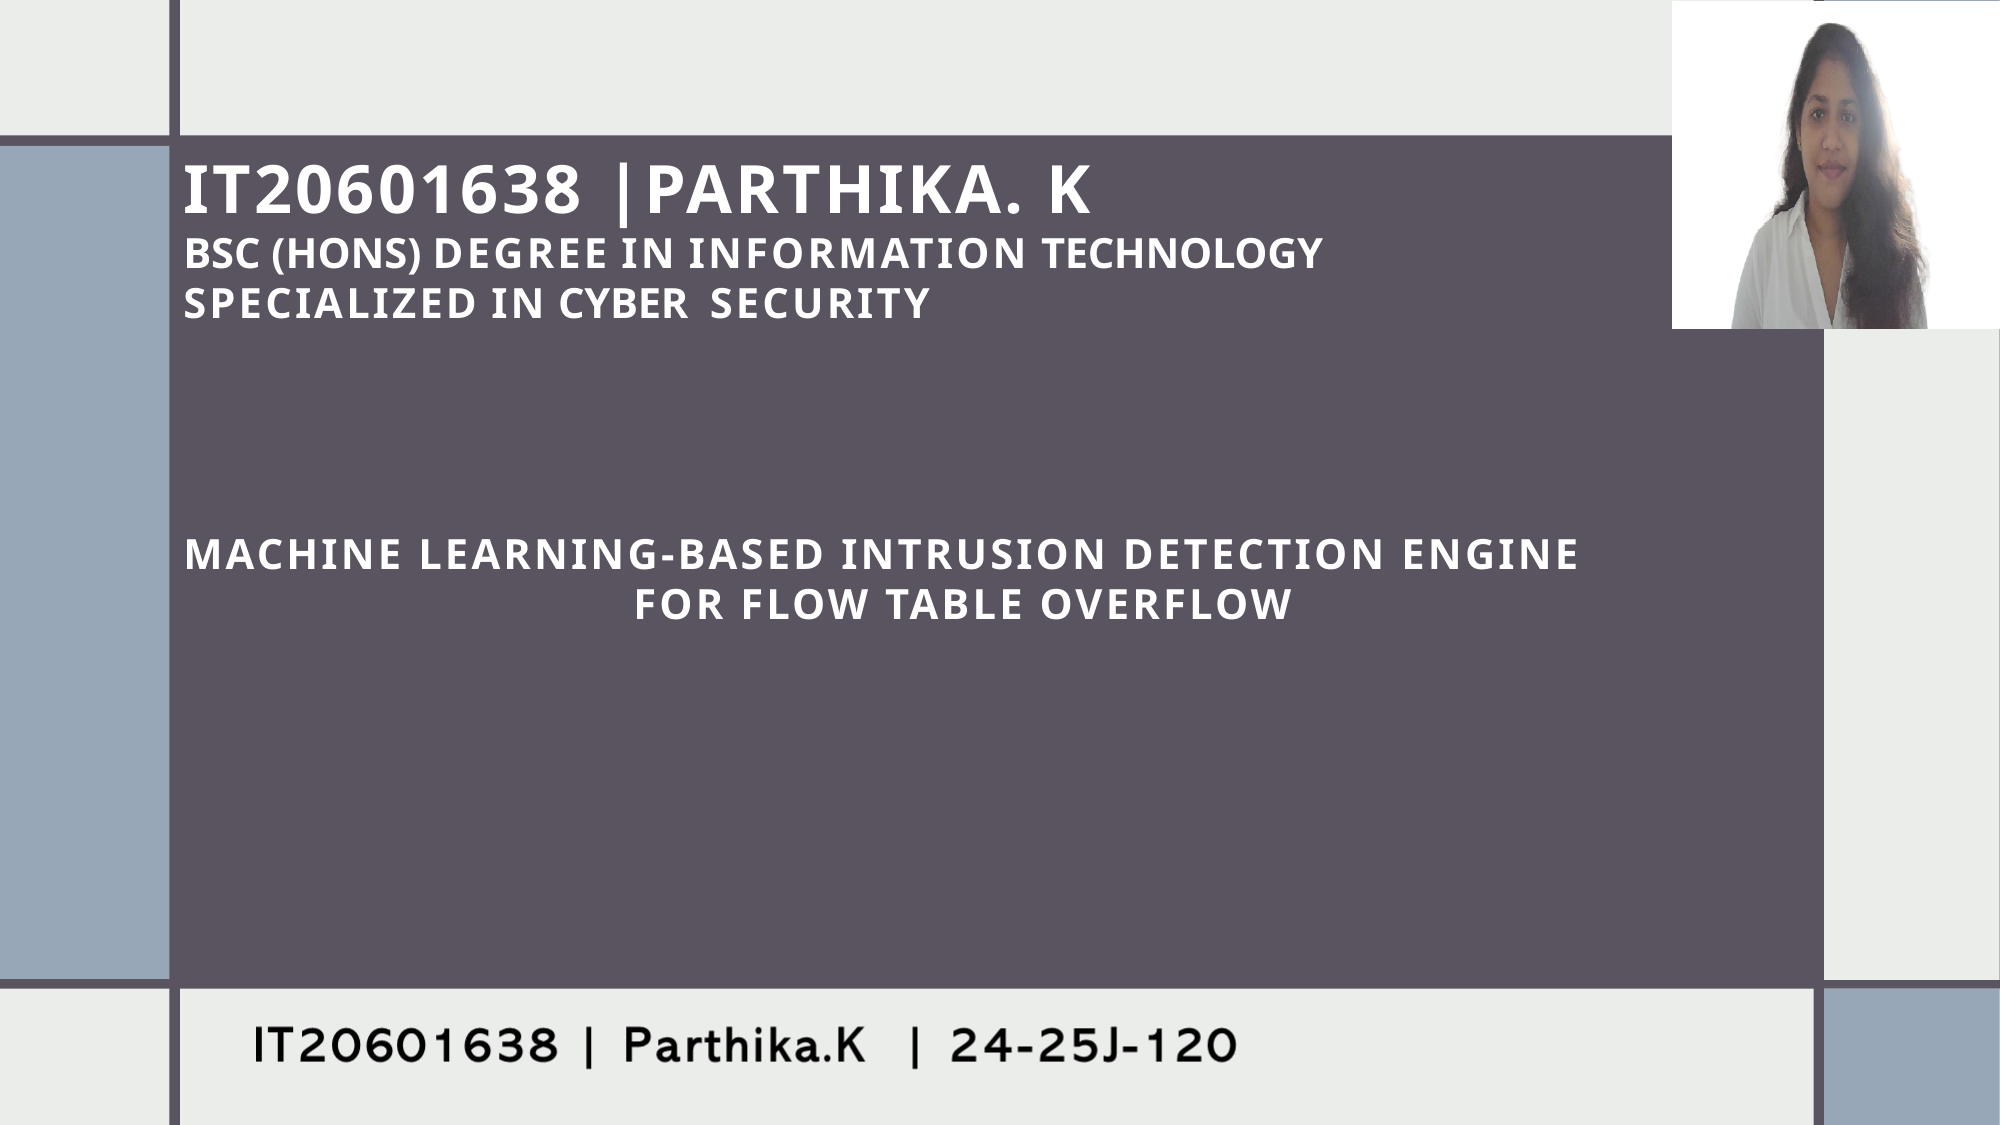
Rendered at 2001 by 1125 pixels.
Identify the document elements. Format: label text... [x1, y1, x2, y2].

picture [1671, 1, 2000, 329]
title IT20601638 |Parthika. K BSc (Hons) Degree in Information Technology Specialized in Cyber Security Machine Learning-Based Intrusion Detection Engine for Flow table overflow [165, 9, 1942, 813]
picture [216, 987, 1756, 1110]
